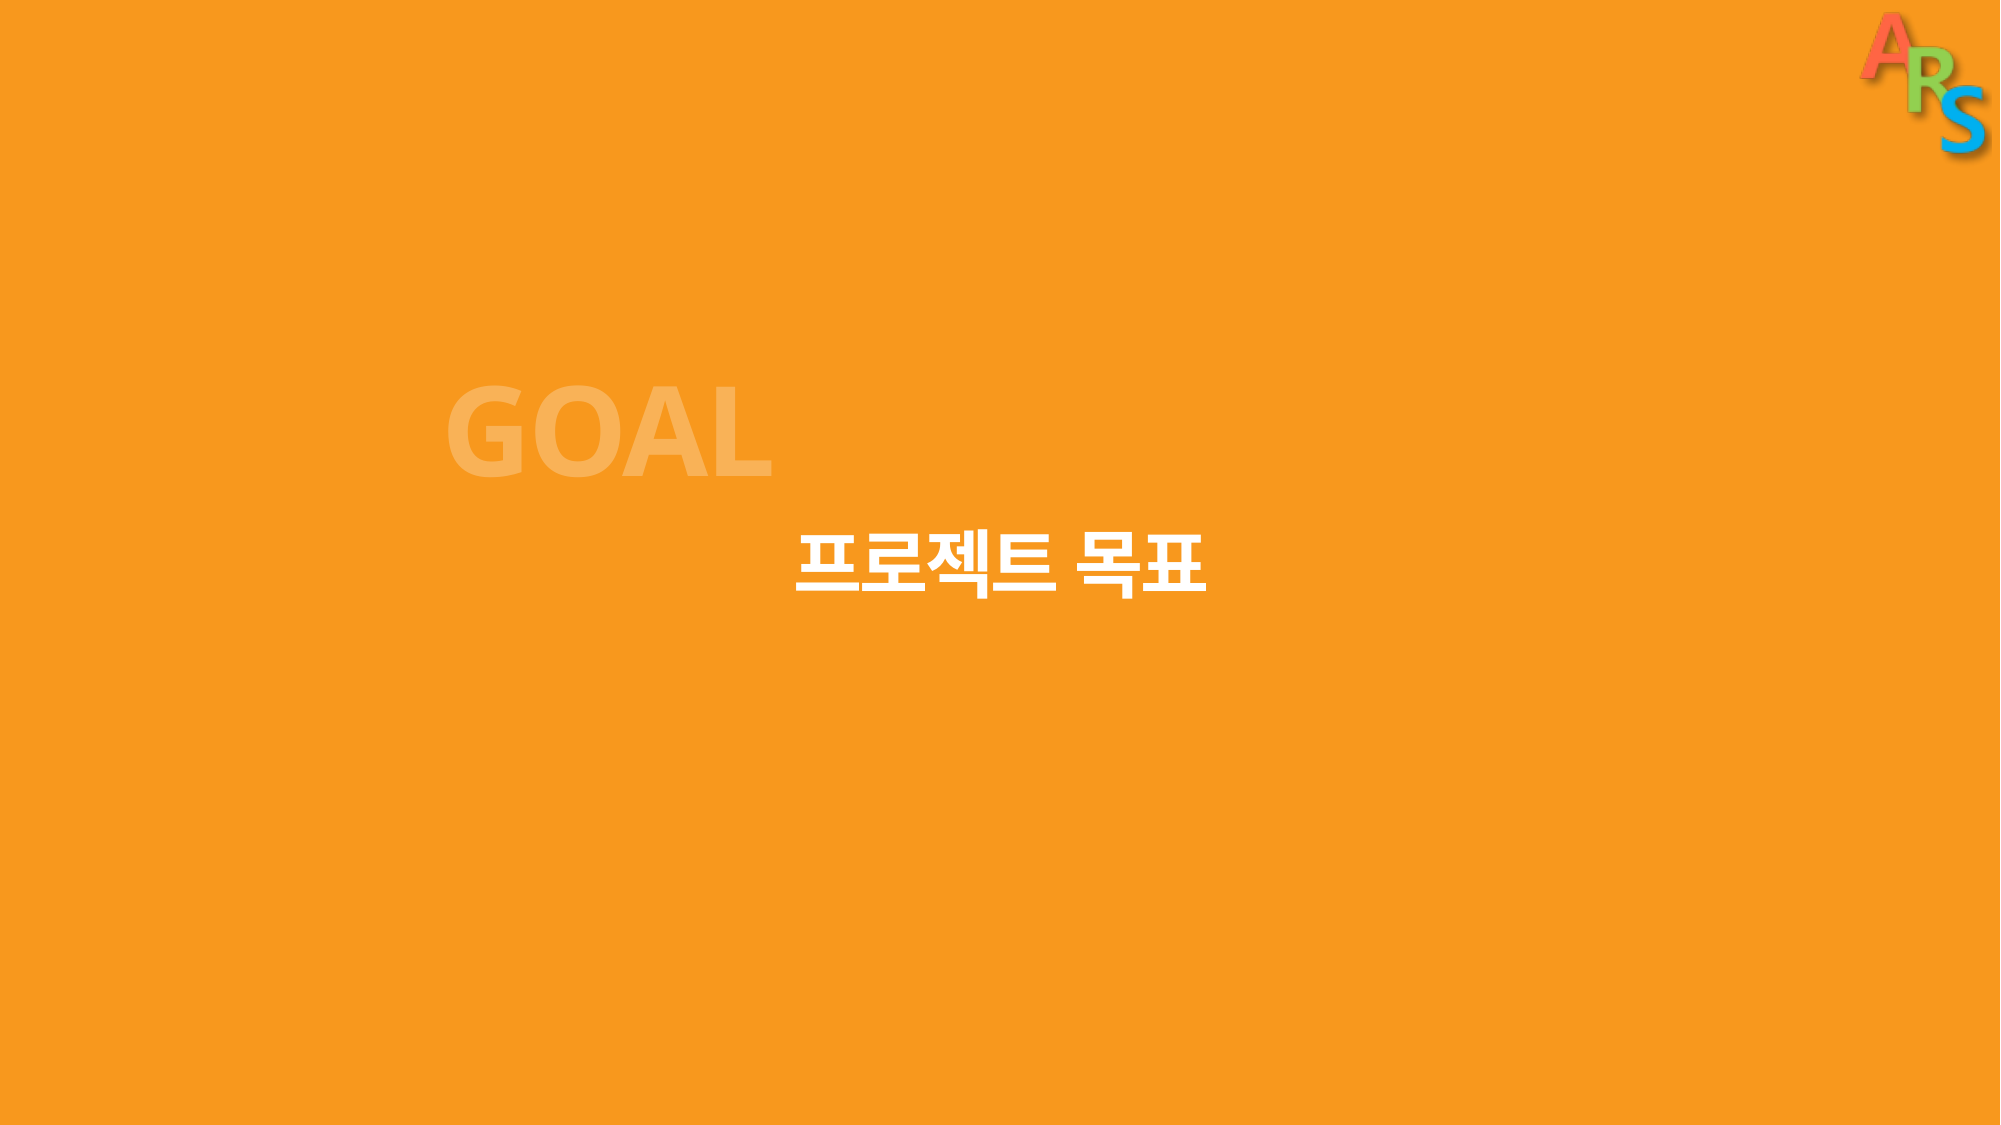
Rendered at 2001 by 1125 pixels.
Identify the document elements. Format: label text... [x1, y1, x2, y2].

text_box 프로젝트 목표 [521, 509, 1482, 615]
text_box GOAL [128, 343, 1089, 509]
